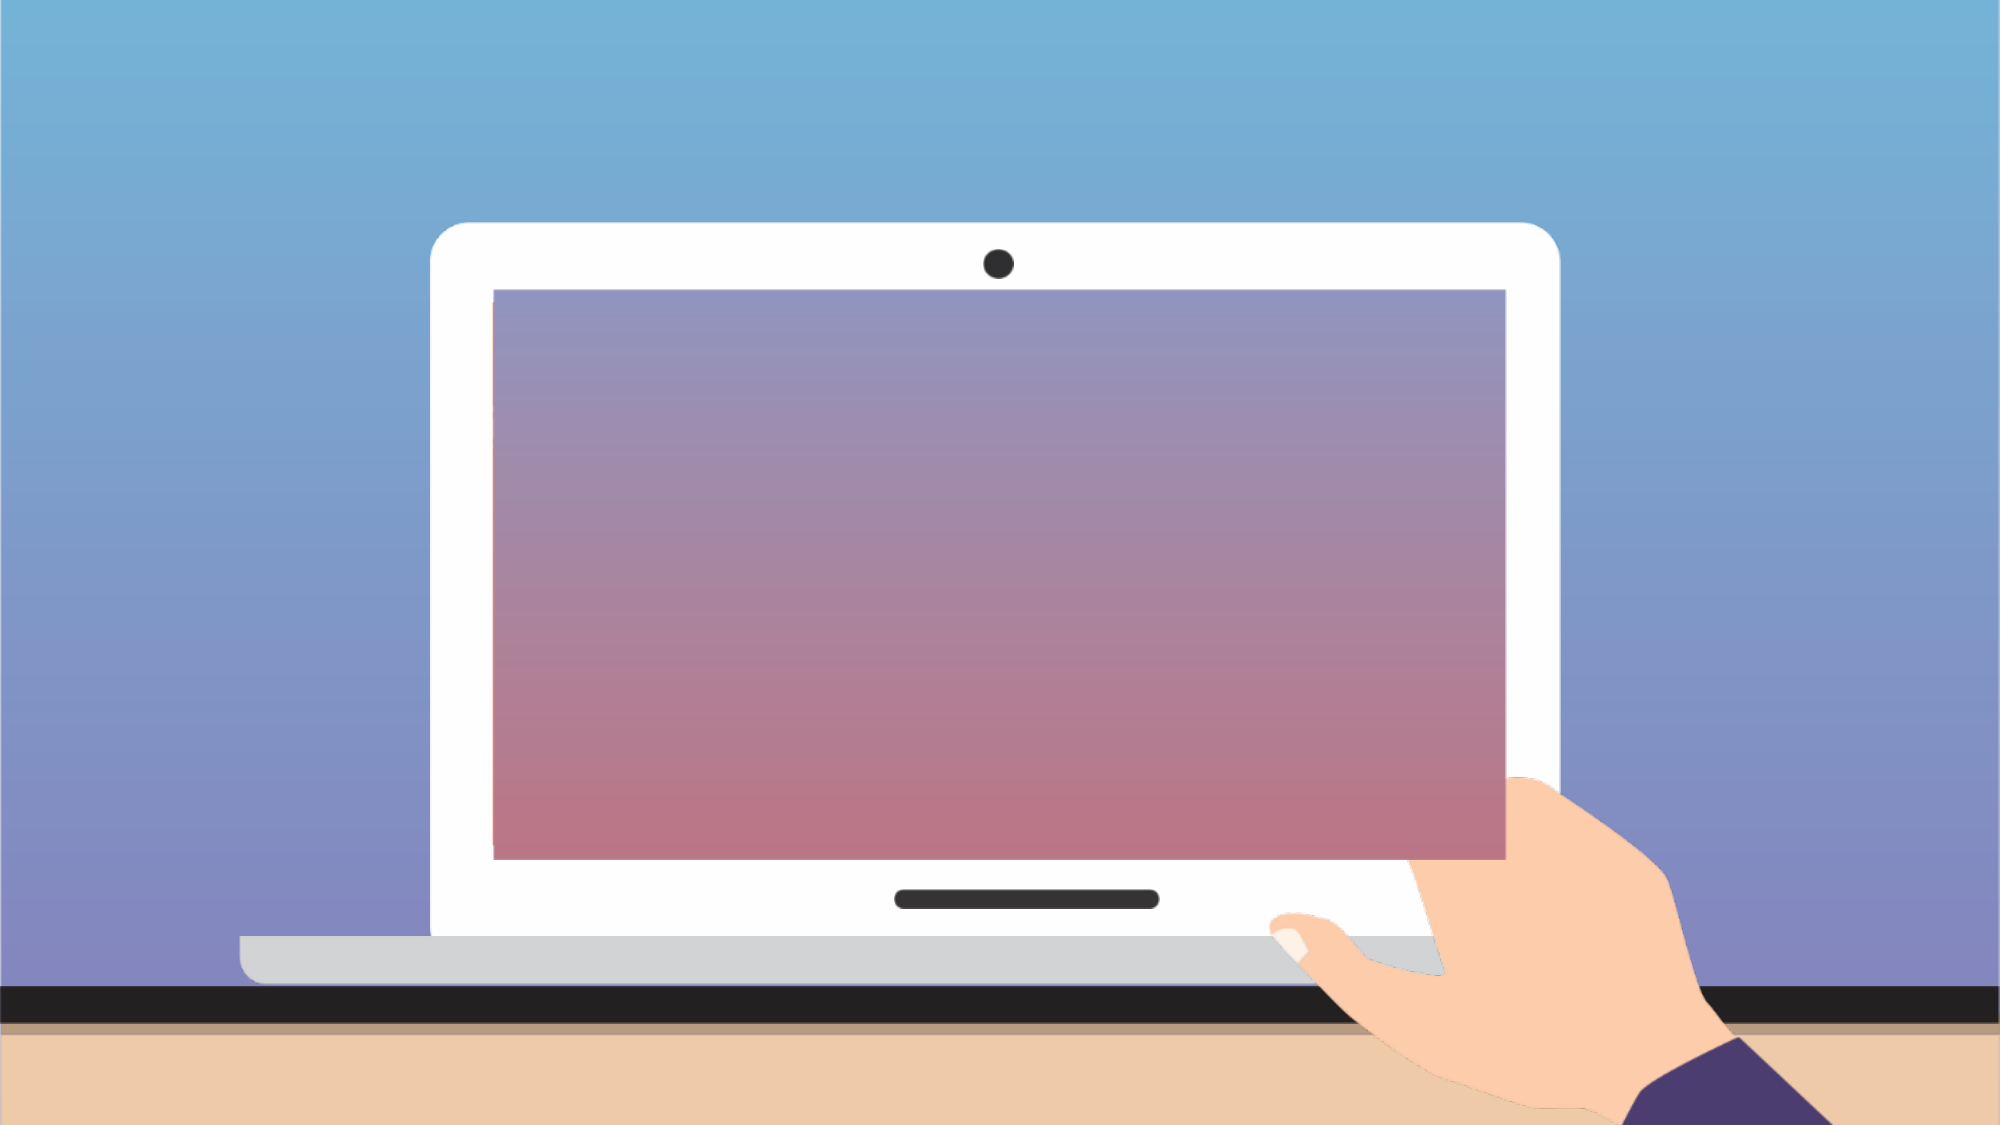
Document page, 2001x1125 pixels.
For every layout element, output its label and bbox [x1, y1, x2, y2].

picture [492, 289, 1507, 860]
text_box [1269, 656, 1925, 1125]
text_box [239, 222, 1650, 985]
picture [0, 0, 2000, 1125]
